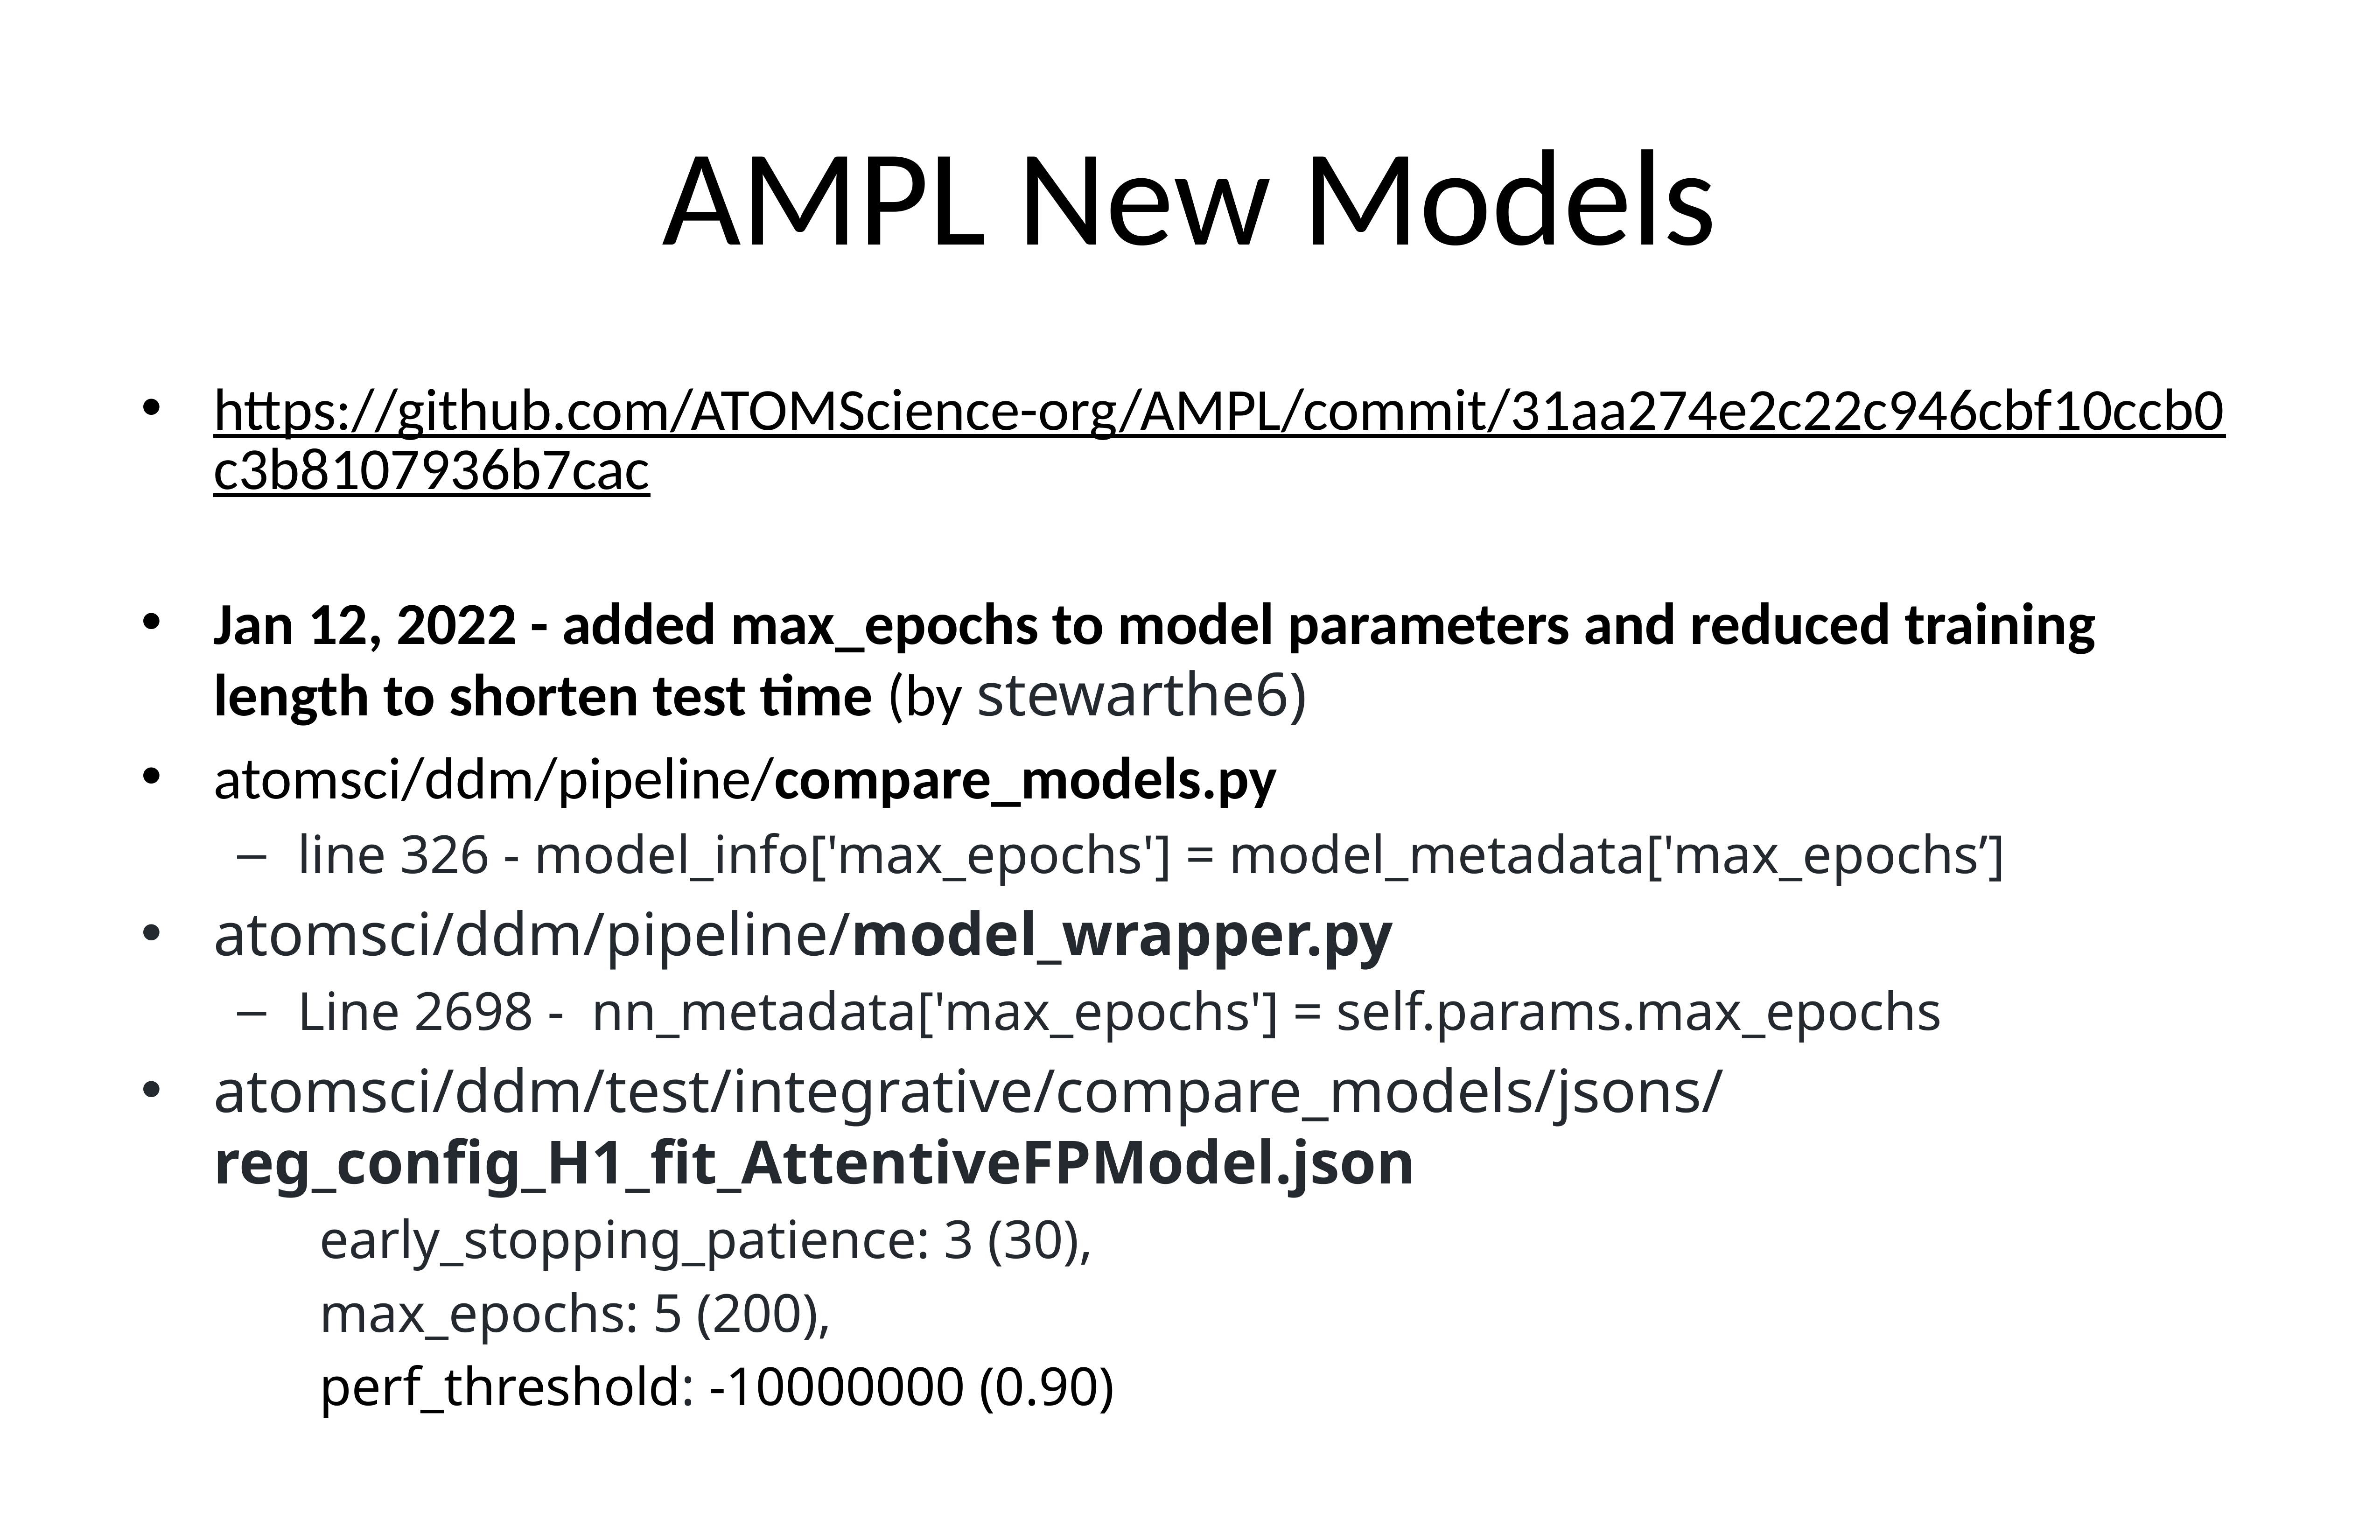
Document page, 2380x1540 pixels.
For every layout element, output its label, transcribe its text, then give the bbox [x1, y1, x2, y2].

list https://github.com/ATOMScience-org/AMPL/commit/31aa274e2c22c946cbf10ccb0c3b8107936b7cac Jan 12, 2022 - added max_epochs to model parameters and reduced training length to shorten test time (by stewarthe6) atomsci/ddm/pipeline/compare_models.py line 326 - model_info['max_epochs'] = model_metadata['max_epochs’] atomsci/ddm/pipeline/model_wrapper.py Line 2698 - nn_metadata['max_epochs'] = self.params.max_epochs atomsci/ddm/test/integrative/compare_models/jsons/reg_config_H1_fit_AttentiveFPModel.json early_stopping_patience: 3 (30), max_epochs: 5 (200), perf_threshold: -10000000 (0.90) [119, 359, 2261, 1376]
title AMPL New Models [119, 62, 2261, 319]
